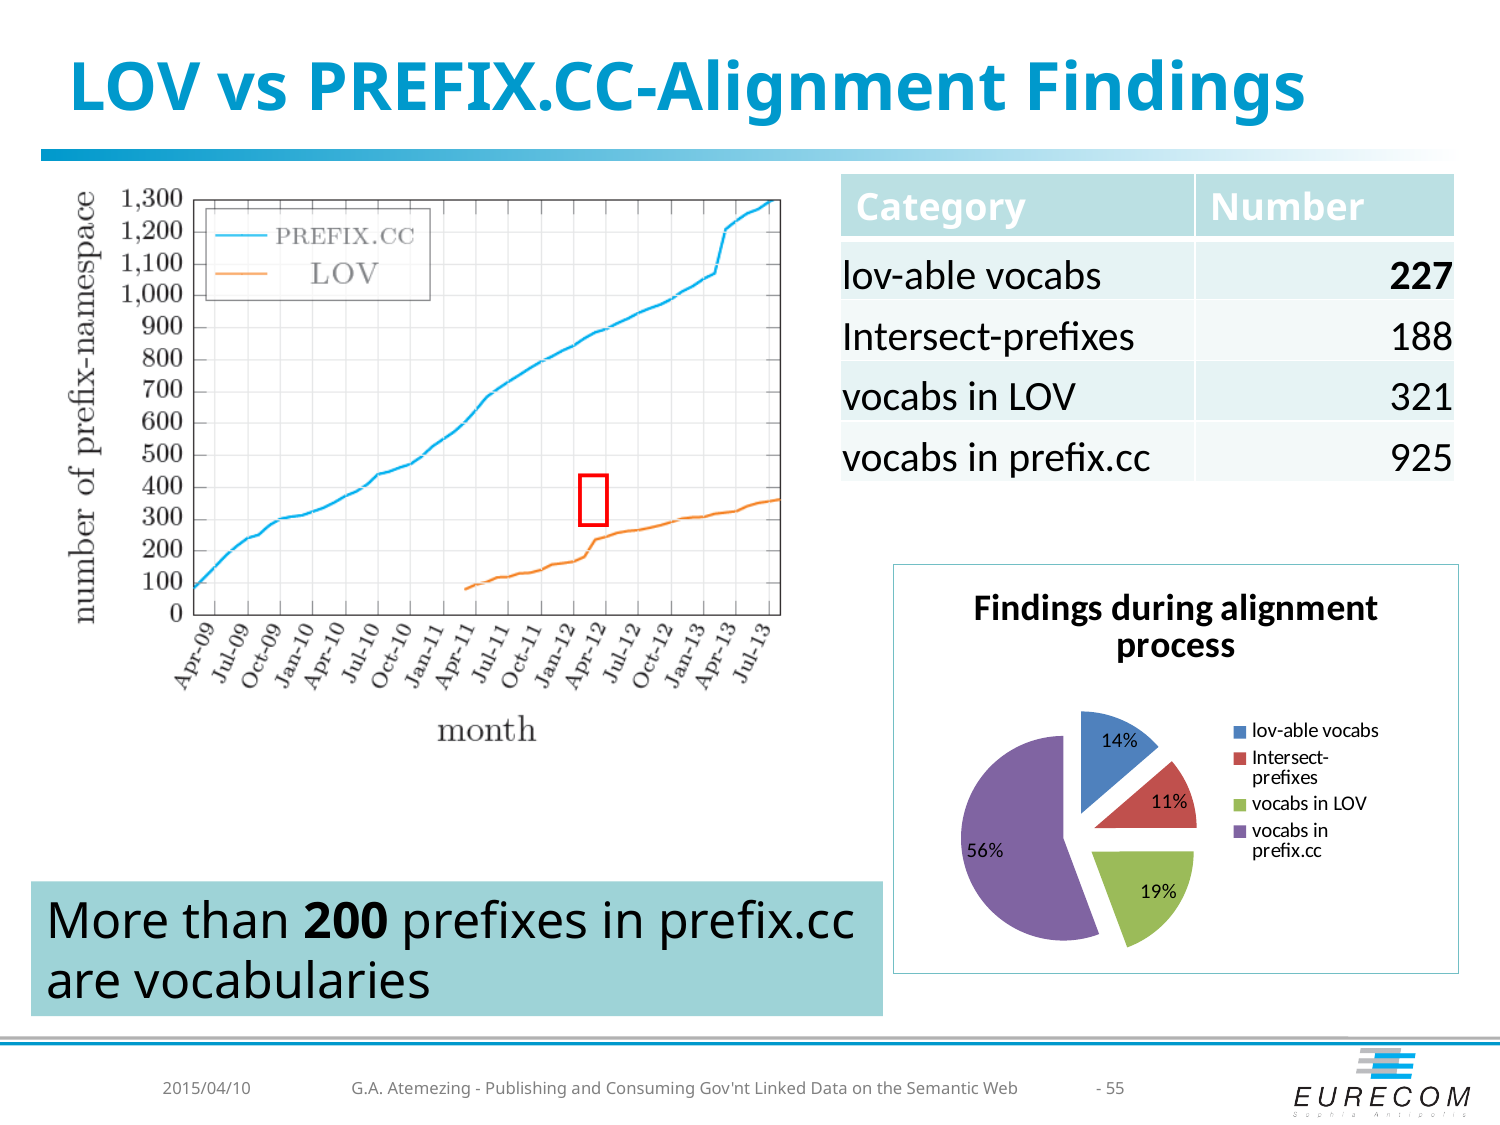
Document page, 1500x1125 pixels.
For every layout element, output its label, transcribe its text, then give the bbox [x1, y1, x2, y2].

chart [893, 564, 1460, 974]
table_cell vocabs in LOV [841, 361, 1194, 420]
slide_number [147, 1070, 325, 1103]
table_cell lov-able vocabs [841, 242, 1194, 299]
table_cell 227 [1196, 242, 1454, 299]
table_header Category [841, 174, 1194, 236]
footer G.A. Atemezing - Publishing and Consuming Gov'nt Linked Data on the Semantic Web [336, 1070, 1069, 1107]
table_cell Intersect-prefixes [841, 300, 1194, 360]
table_cell vocabs in prefix.cc [841, 422, 1194, 481]
slide_number - 55 [1080, 1070, 1200, 1103]
picture [1293, 1048, 1477, 1118]
table_cell 188 [1196, 300, 1454, 360]
table_header Number [1196, 174, 1454, 236]
table_cell 925 [1196, 422, 1454, 481]
text_box More than 200 prefixes in prefix.cc are vocabularies [31, 881, 883, 1017]
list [56, 171, 796, 751]
table_cell 321 [1196, 361, 1454, 420]
title LOV vs PREFIX.CC-Alignment Findings [52, 30, 1460, 138]
